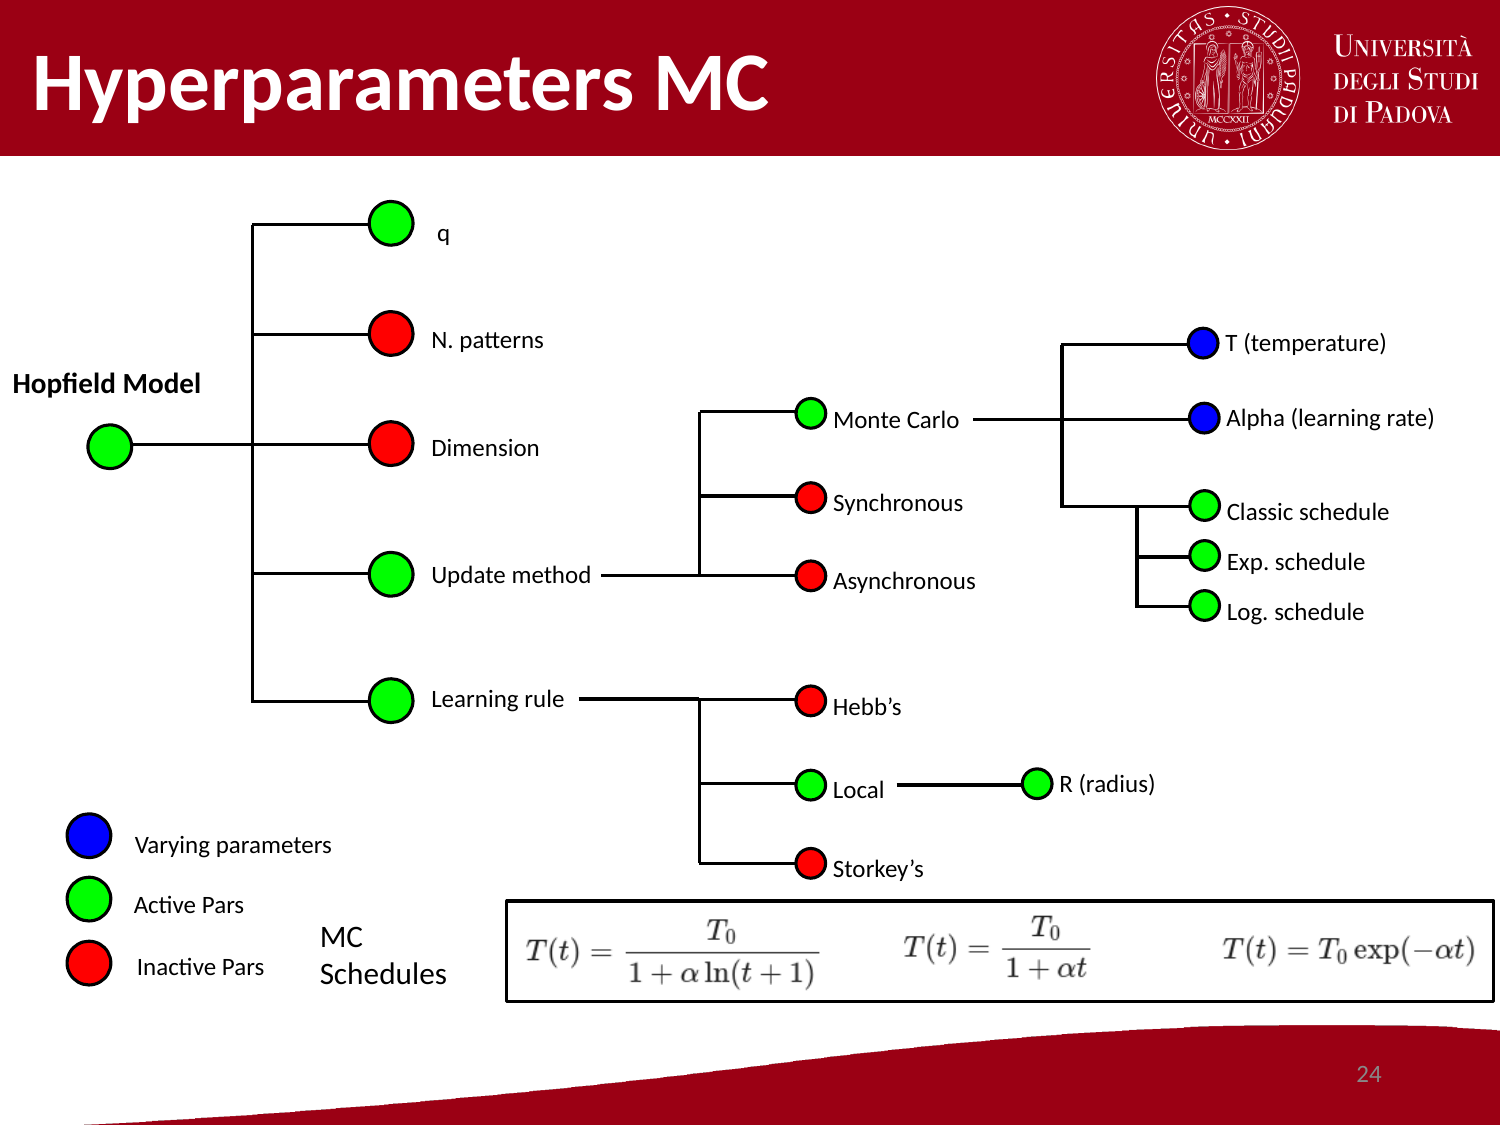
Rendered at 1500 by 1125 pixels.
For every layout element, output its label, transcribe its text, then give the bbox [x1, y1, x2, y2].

text_box Varying parameters [114, 813, 380, 889]
text_box [369, 678, 414, 723]
text_box [796, 482, 826, 513]
picture [0, 0, 1500, 156]
text_box [1151, 901, 1494, 1002]
picture [1196, 921, 1500, 975]
text_box Learning rule [416, 667, 613, 743]
text_box [1022, 768, 1053, 799]
text_box [67, 941, 111, 985]
text_box [1188, 328, 1219, 358]
text_box [506, 901, 843, 1002]
text_box N. patterns [416, 308, 613, 384]
text_box [369, 201, 414, 246]
text_box [796, 398, 826, 429]
text_box Exp. schedule [1211, 530, 1409, 580]
text_box Inactive Pars [121, 935, 319, 1011]
text_box [369, 311, 414, 356]
text_box [796, 685, 826, 716]
text_box Local [817, 759, 1015, 812]
text_box [369, 421, 414, 466]
text_box Alpha (learning rate) [1211, 386, 1458, 440]
text_box Synchronous [818, 471, 1015, 524]
text_box [1189, 490, 1220, 521]
text_box [796, 848, 826, 879]
text_box Asynchronous [818, 549, 1015, 603]
text_box [369, 552, 414, 597]
text_box MC Schedules [304, 901, 487, 977]
text_box R (radius) [1044, 752, 1291, 805]
text_box Update method [416, 543, 613, 619]
text_box Hebb’s [817, 675, 1015, 729]
text_box [67, 813, 111, 858]
text_box [1189, 540, 1220, 571]
picture [845, 900, 1150, 1003]
text_box [87, 424, 132, 469]
picture [38, 1024, 1500, 1125]
text_box Monte Carlo [818, 388, 1015, 441]
text_box [1189, 590, 1220, 621]
text_box [796, 560, 826, 591]
text_box Classic schedule [1211, 480, 1409, 530]
text_box q [416, 201, 613, 277]
text_box Storkey’s [817, 837, 1015, 890]
text_box Hopfield Model [0, 349, 223, 409]
text_box [67, 877, 111, 921]
text_box [796, 770, 826, 801]
picture [521, 910, 825, 999]
text_box Log. schedule [1211, 580, 1409, 633]
text_box T (temperature) [1210, 311, 1407, 365]
text_box Dimension [416, 416, 613, 492]
text_box Active Pars [118, 873, 316, 949]
text_box [1189, 403, 1220, 433]
